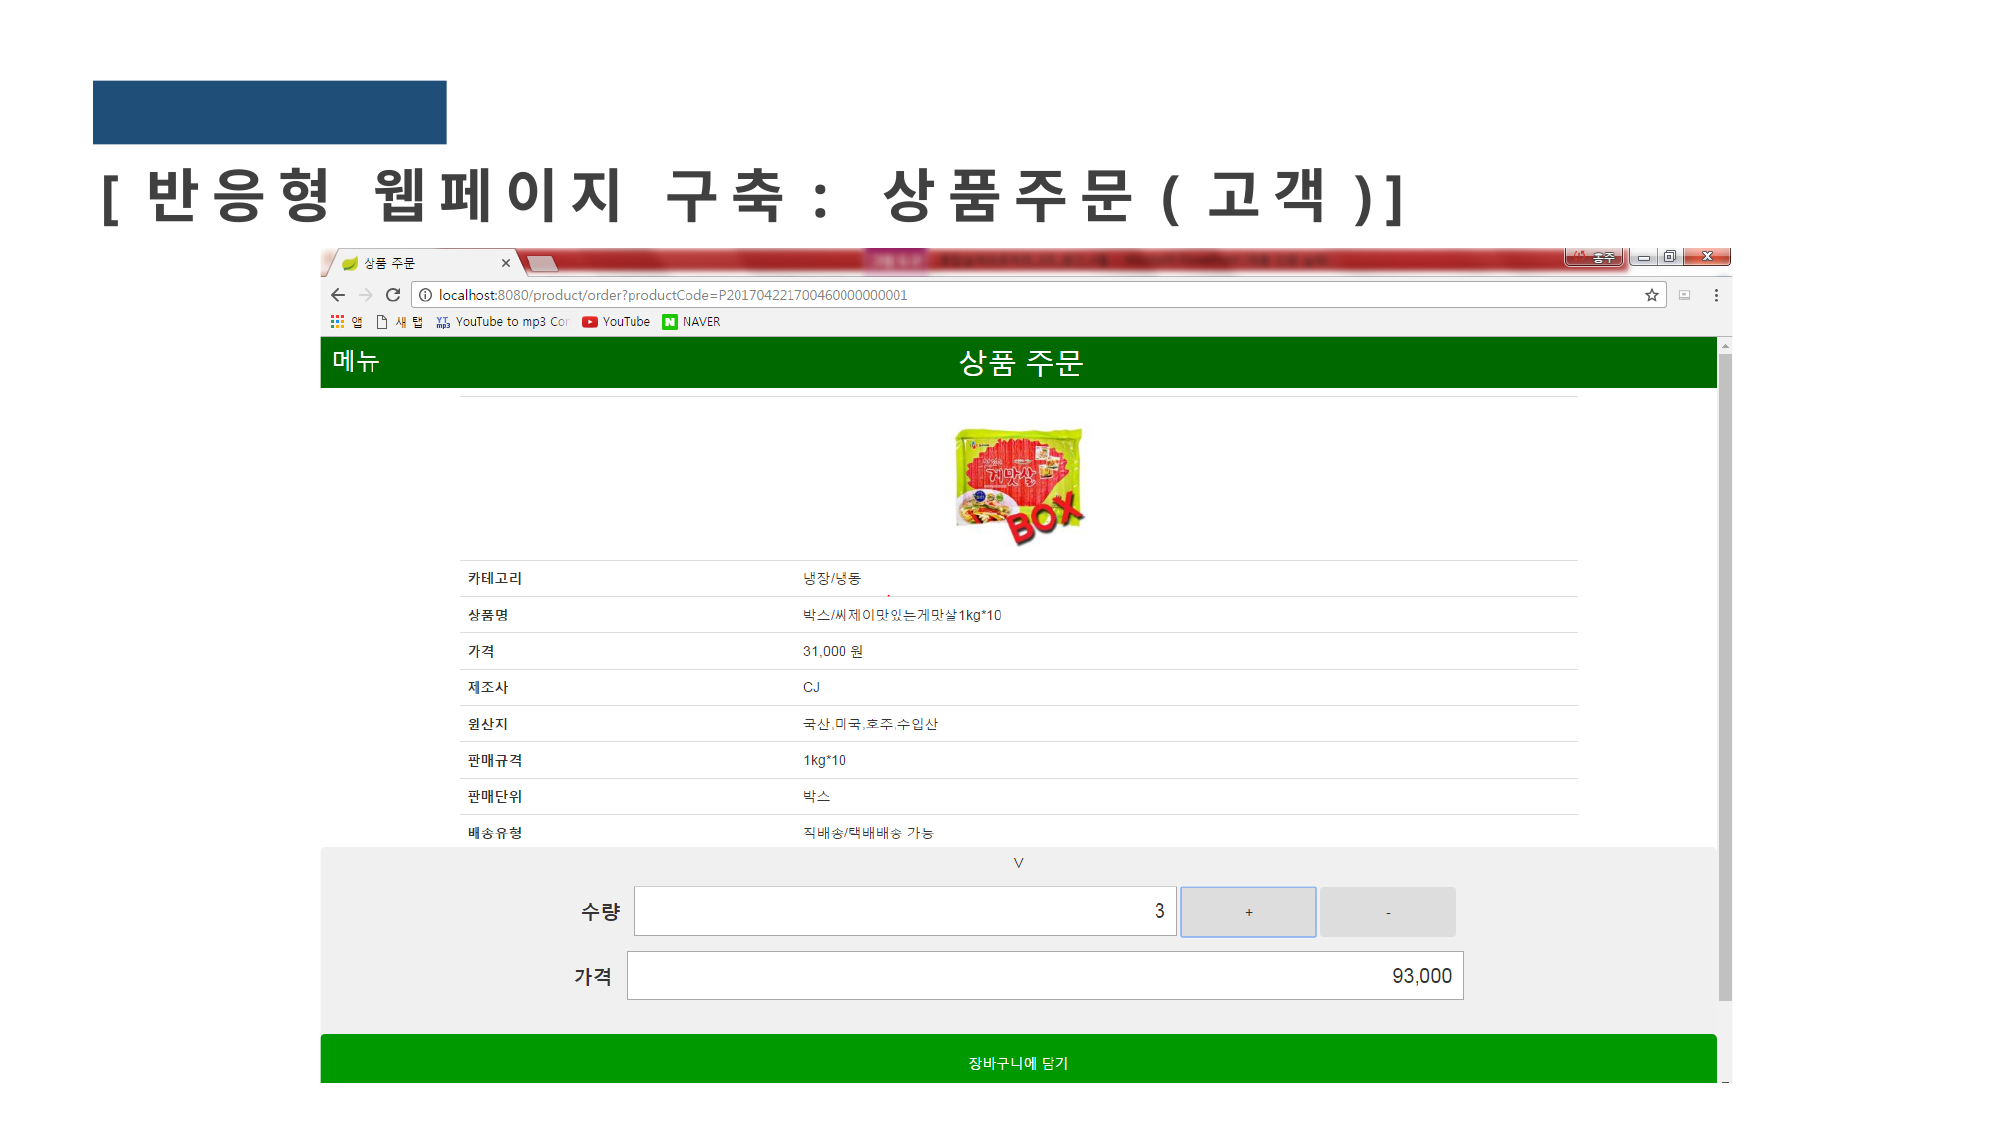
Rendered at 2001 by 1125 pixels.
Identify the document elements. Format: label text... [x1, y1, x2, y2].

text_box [92, 80, 447, 145]
picture [320, 248, 1733, 1083]
text_box [반응형 웹페이지 구축: 상품주문(고객)] [93, 151, 1860, 237]
